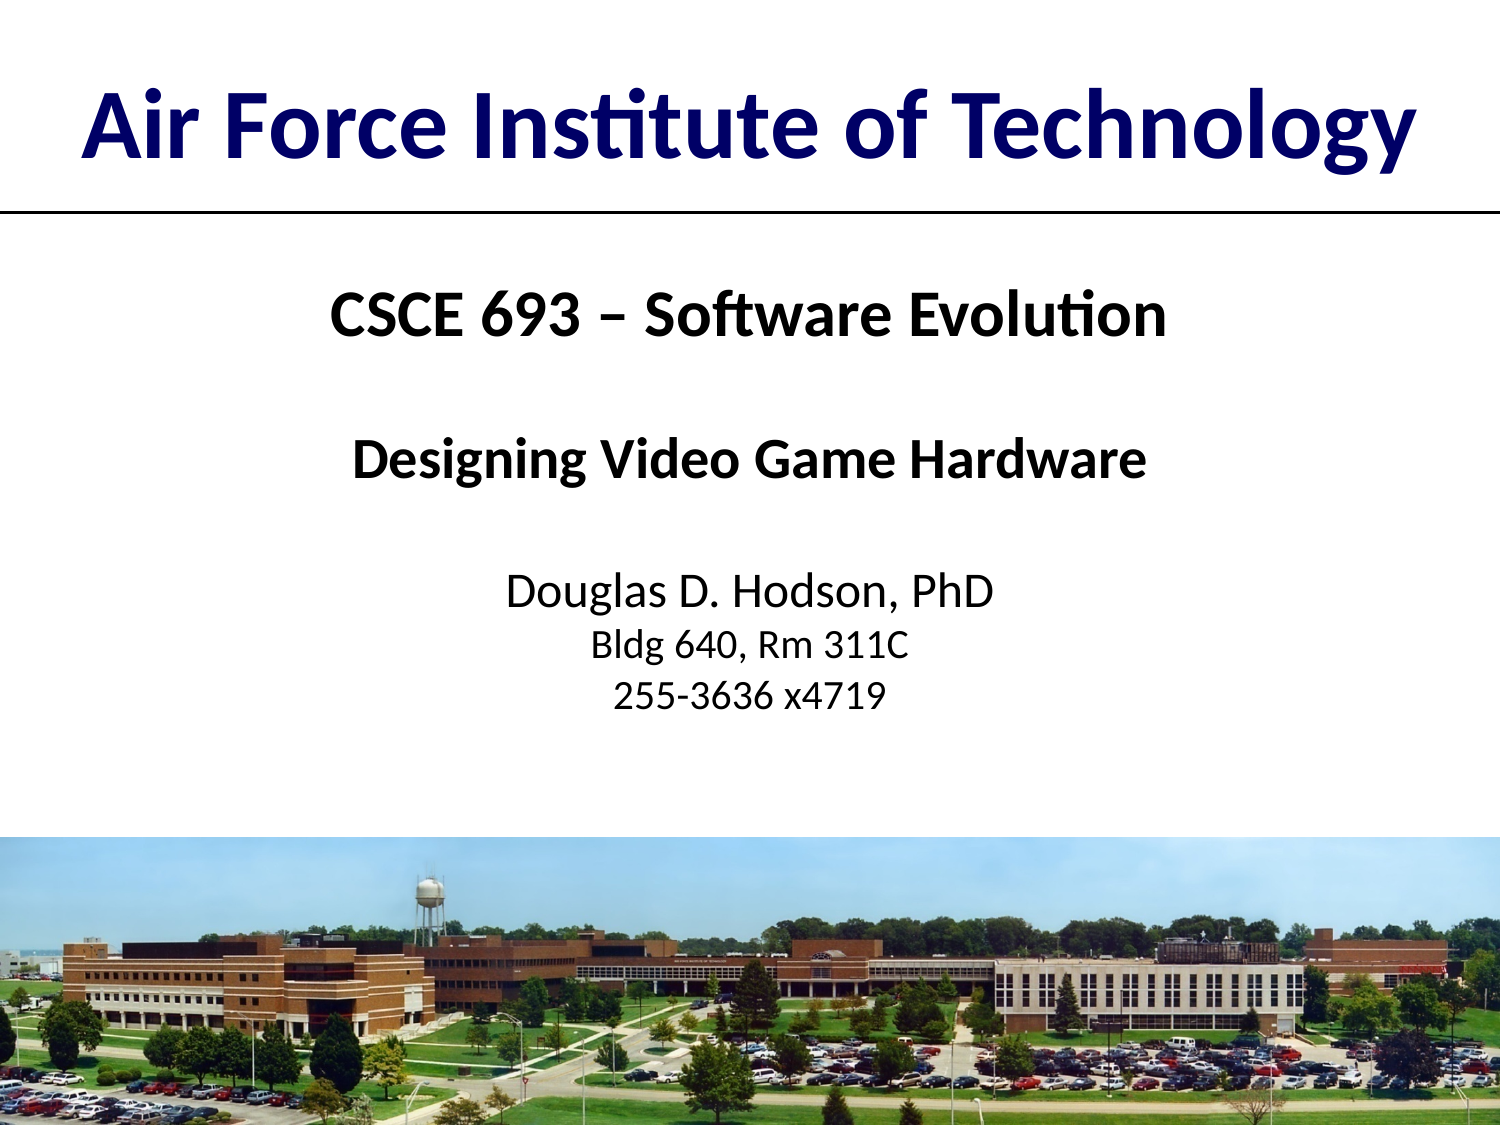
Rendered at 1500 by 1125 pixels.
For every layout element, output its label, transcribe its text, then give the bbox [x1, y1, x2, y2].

picture [0, 837, 1500, 1125]
text_box Air Force Institute of Technology [0, 50, 1500, 187]
text_box Douglas D. Hodson, PhD Bldg 640, Rm 311C 255-3636 x4719 [0, 549, 1500, 750]
title CSCE 693 – Software Evolution Designing Video Game Hardware [0, 262, 1500, 513]
